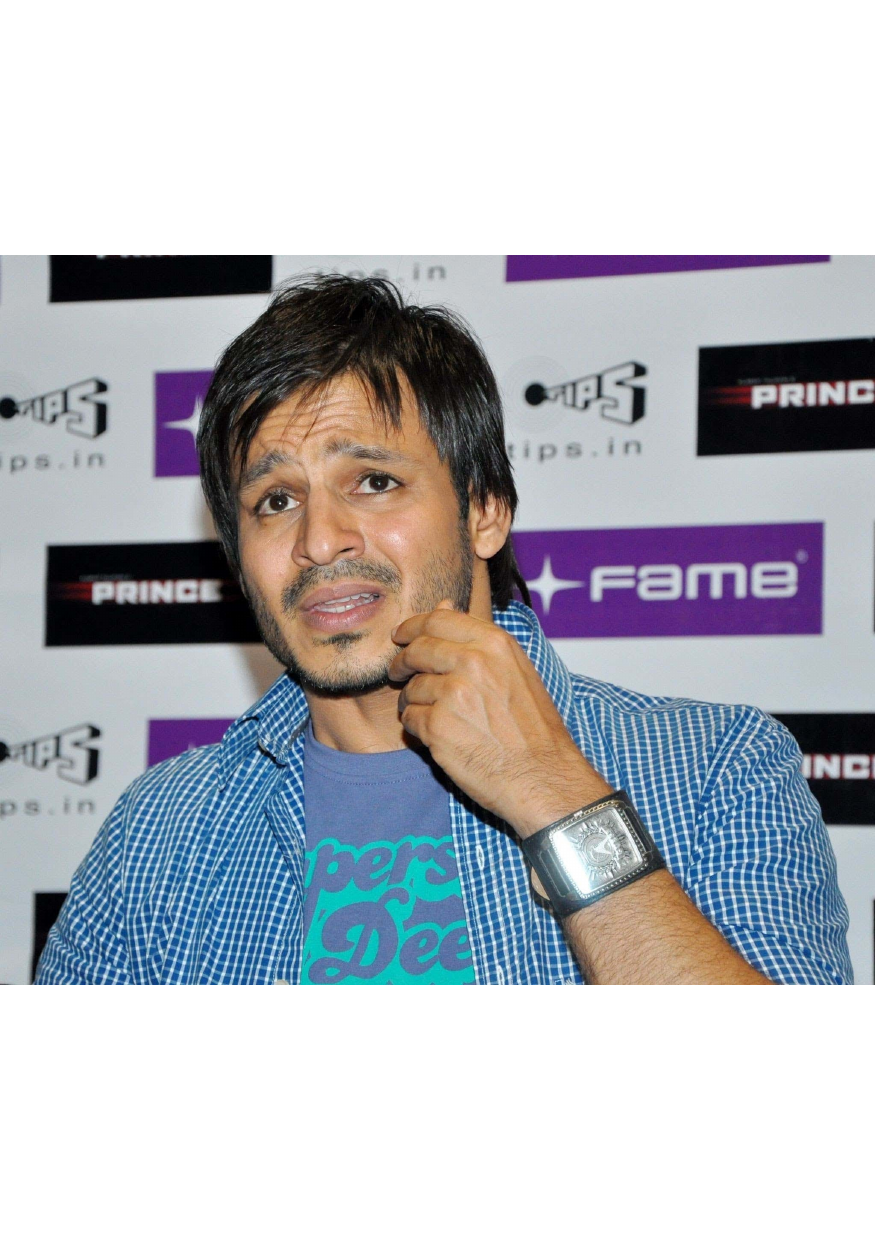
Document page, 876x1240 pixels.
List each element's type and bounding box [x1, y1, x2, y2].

picture [0, 255, 875, 985]
